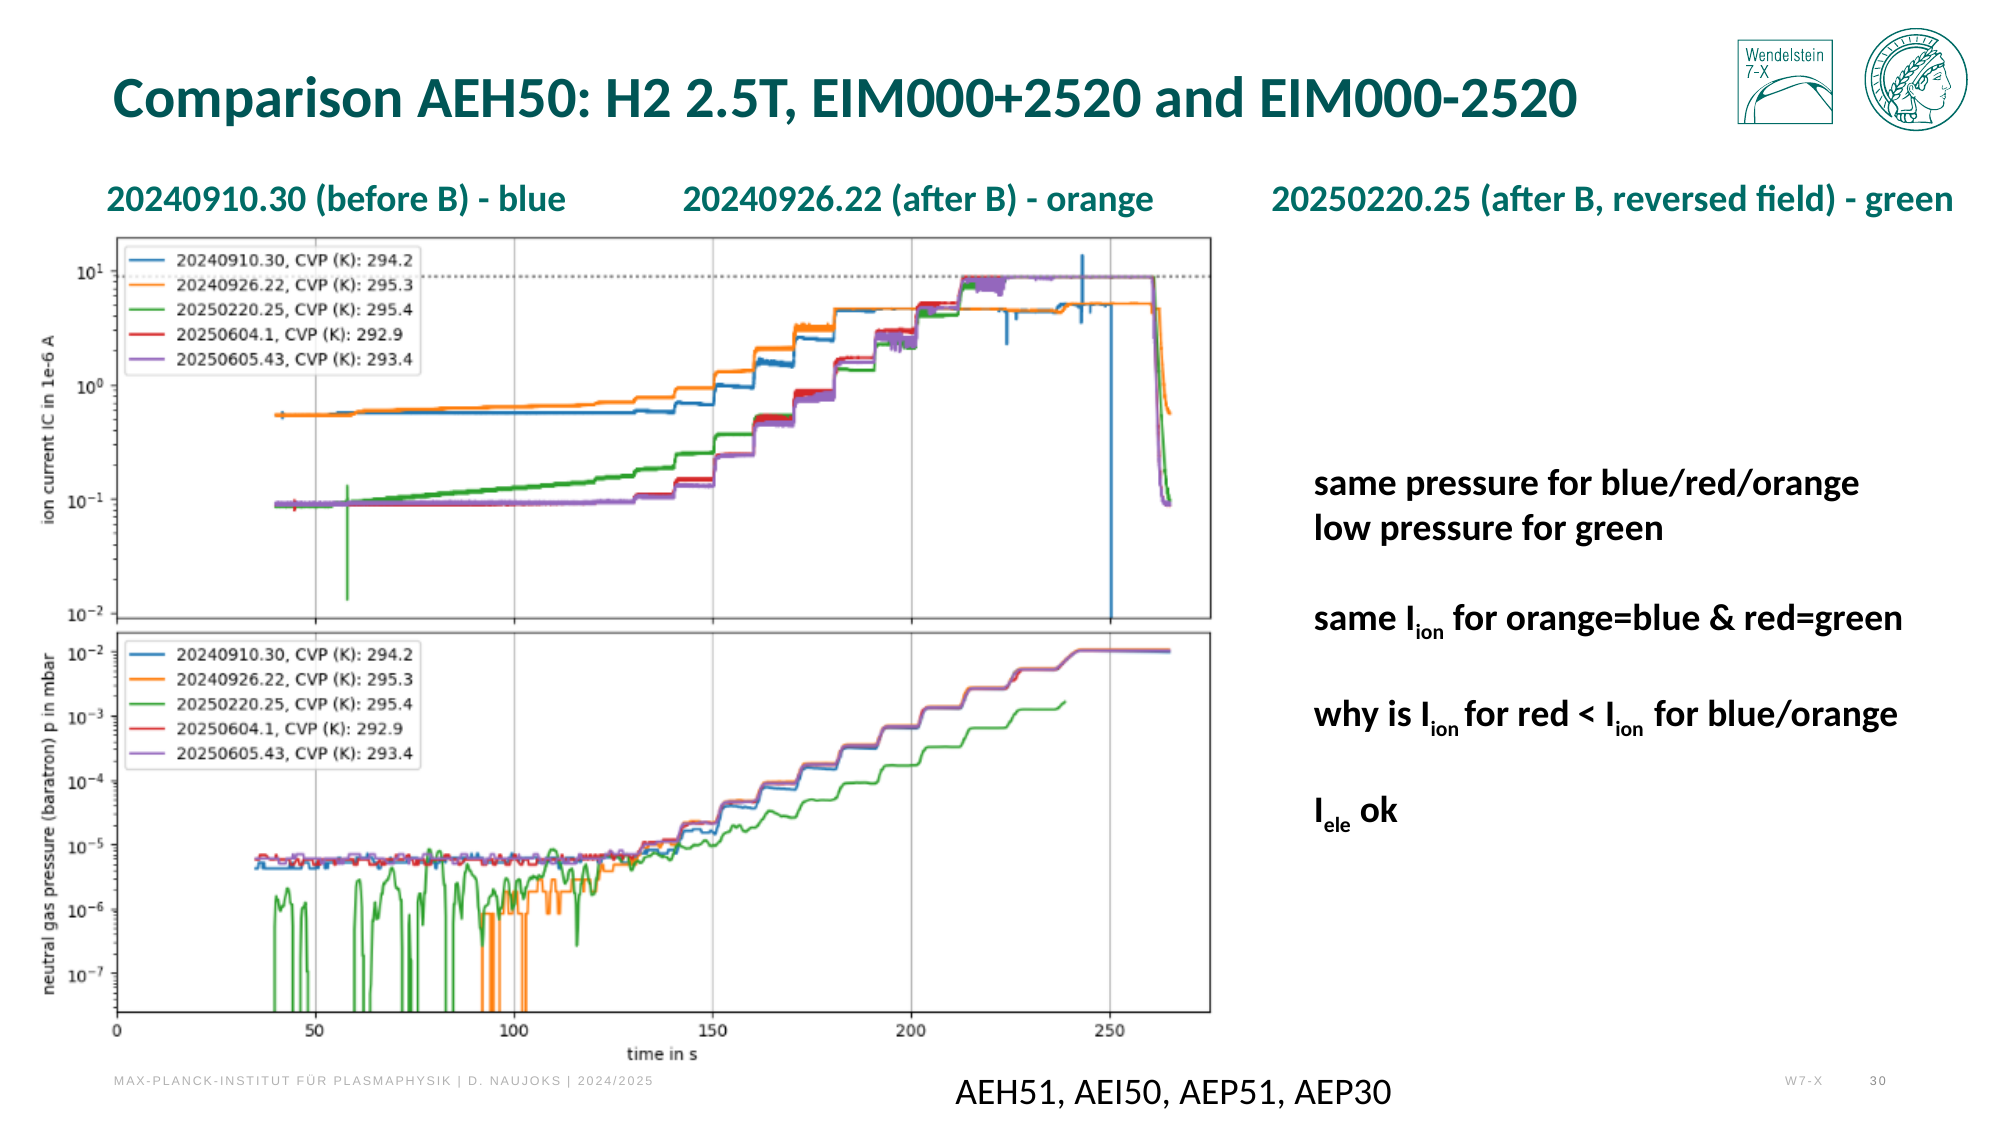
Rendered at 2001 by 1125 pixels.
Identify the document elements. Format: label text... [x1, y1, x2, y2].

title Comparison AEH50: H2 2.5T, EIM000+2520 and EIM000-2520 [114, 70, 1685, 218]
slide_number 30 [1833, 1064, 1886, 1088]
text_box 20240910.30 (before B) - blue [91, 166, 582, 227]
text_box AEH51, AEI50, AEP51, AEP30 [955, 1064, 1393, 1113]
text_box 20240926.22 (after B) - orange [667, 166, 1170, 227]
picture [29, 231, 1229, 1065]
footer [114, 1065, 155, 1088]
text_box same pressure for blue/red/orange low pressure for green same Iion for orange=blue & red=green why is Iion for red < Iion for blue/orange Iele ok [1314, 457, 1904, 837]
slide_number W7-X [155, 1065, 955, 1088]
text_box 20250220.25 (after B, reversed field) - green [1256, 166, 1970, 227]
slide_number W7-X [1393, 1064, 1833, 1088]
